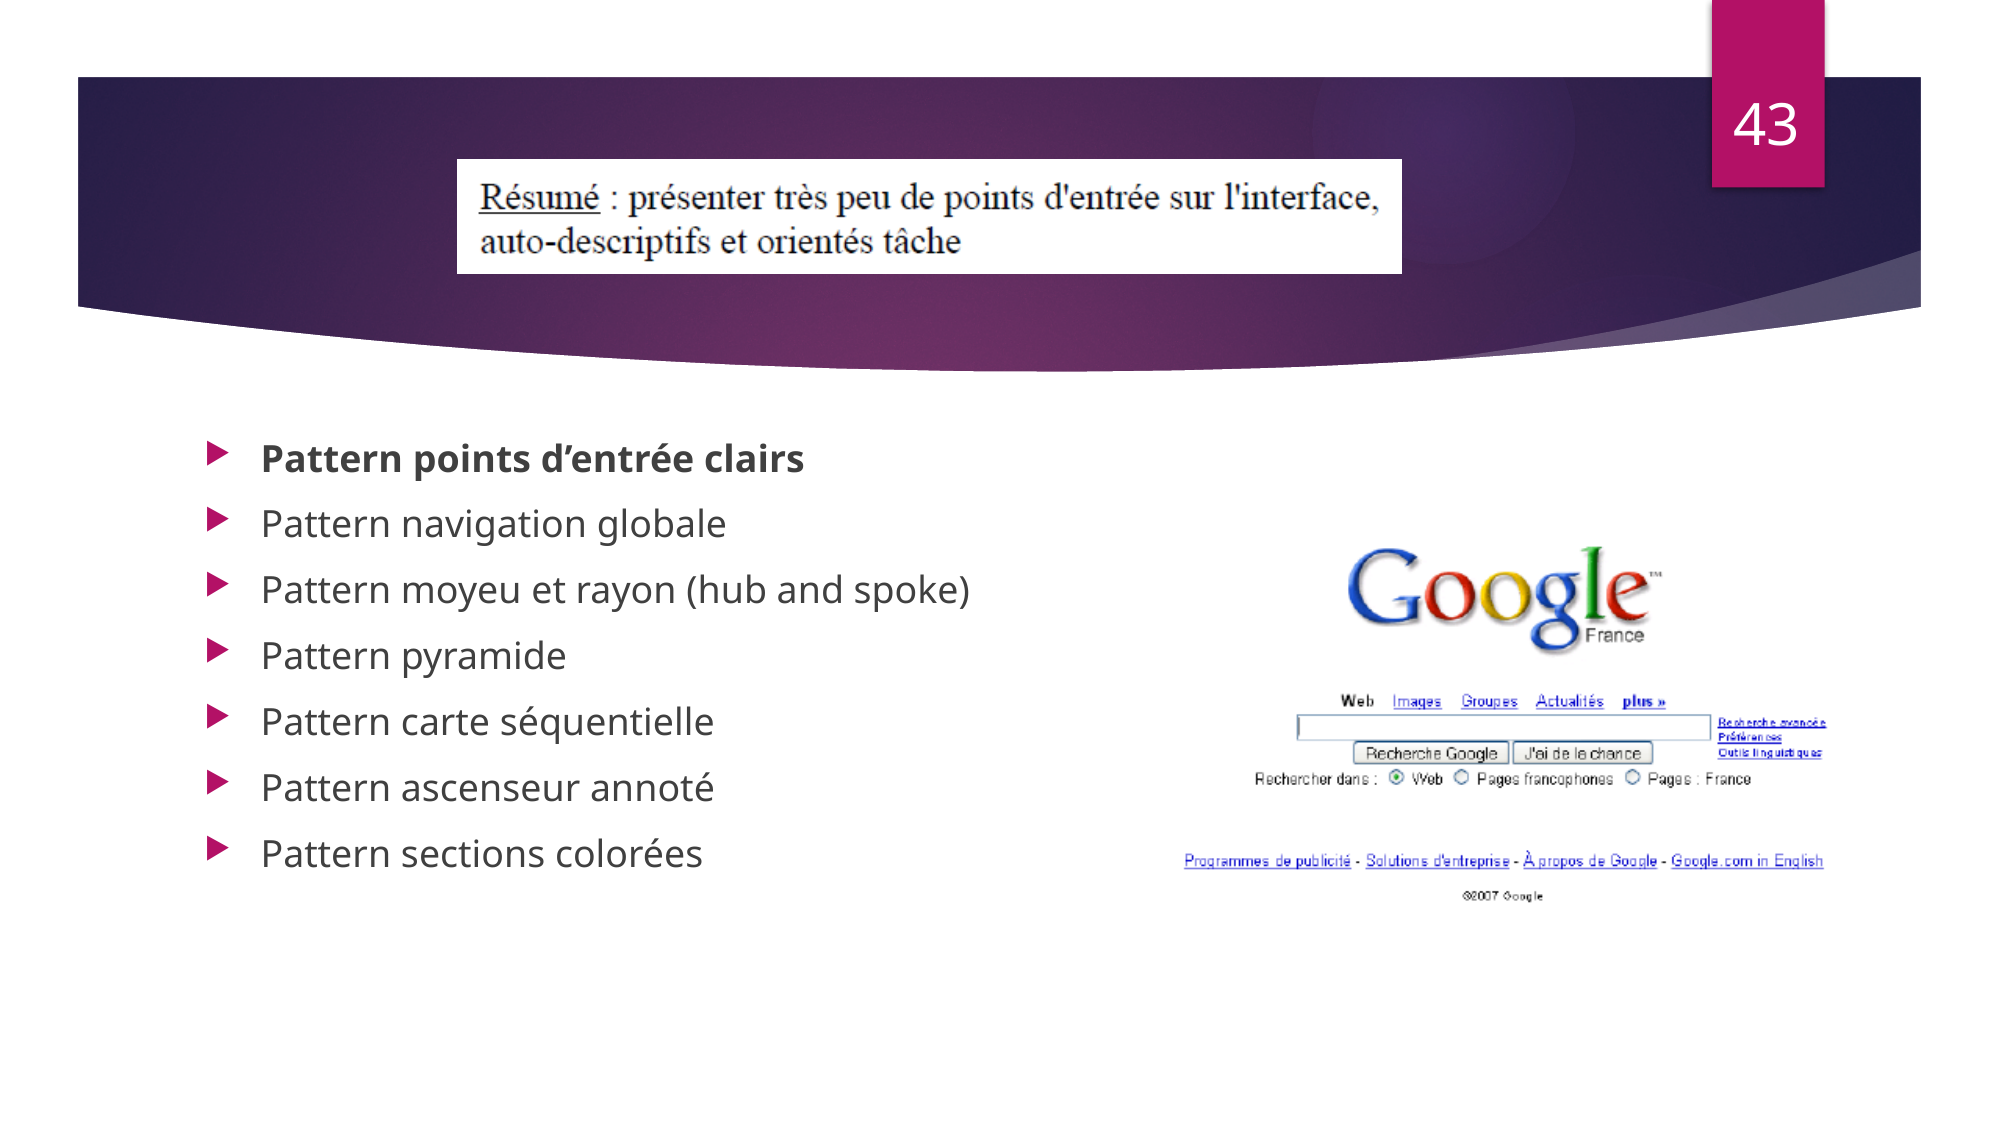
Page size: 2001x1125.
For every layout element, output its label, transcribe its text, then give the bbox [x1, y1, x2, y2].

picture [1067, 474, 1929, 940]
list Pattern points d’entrée clairs Pattern navigation globale Pattern moyeu et rayon (hub and spoke) Pattern pyramide Pattern carte séquentielle Pattern ascenseur annoté Pattern sections colorées [189, 427, 1638, 988]
slide_number 43 [1698, 48, 1836, 175]
picture [457, 159, 1402, 274]
